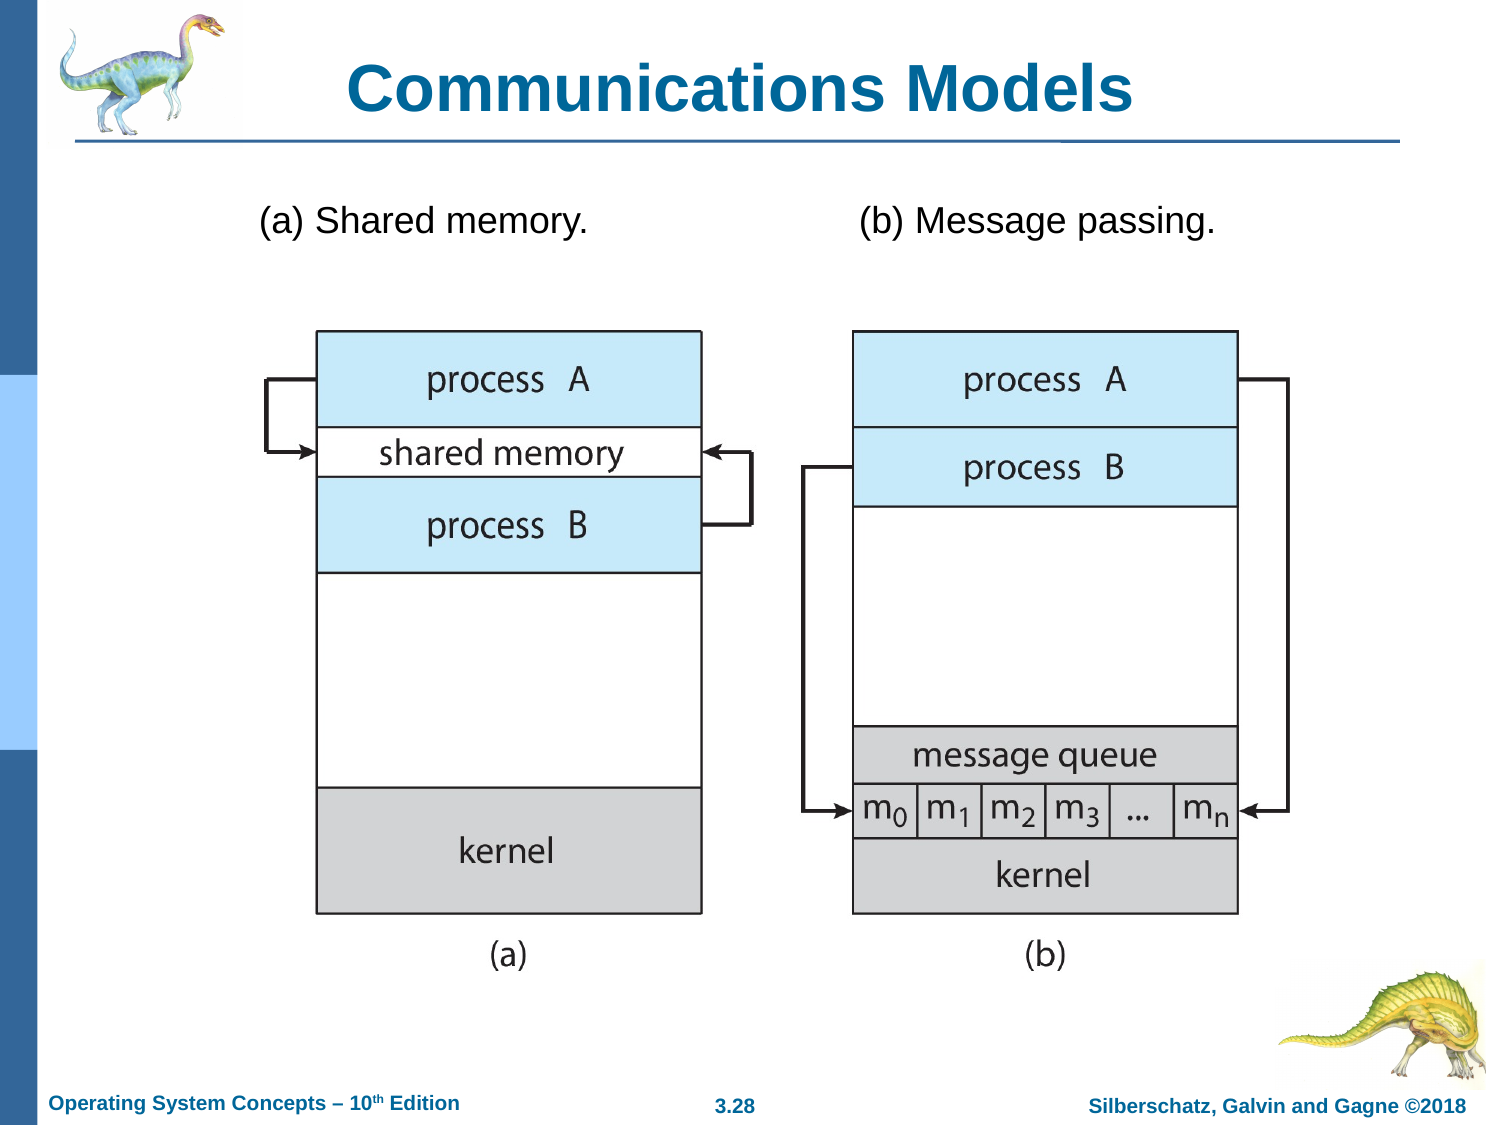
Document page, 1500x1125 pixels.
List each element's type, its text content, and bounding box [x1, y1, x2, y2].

title Communications Models [75, 37, 1425, 132]
picture [264, 330, 1486, 1090]
text_box (a) Shared memory. (b) Message passing. [244, 188, 1290, 249]
picture [46, 0, 243, 149]
